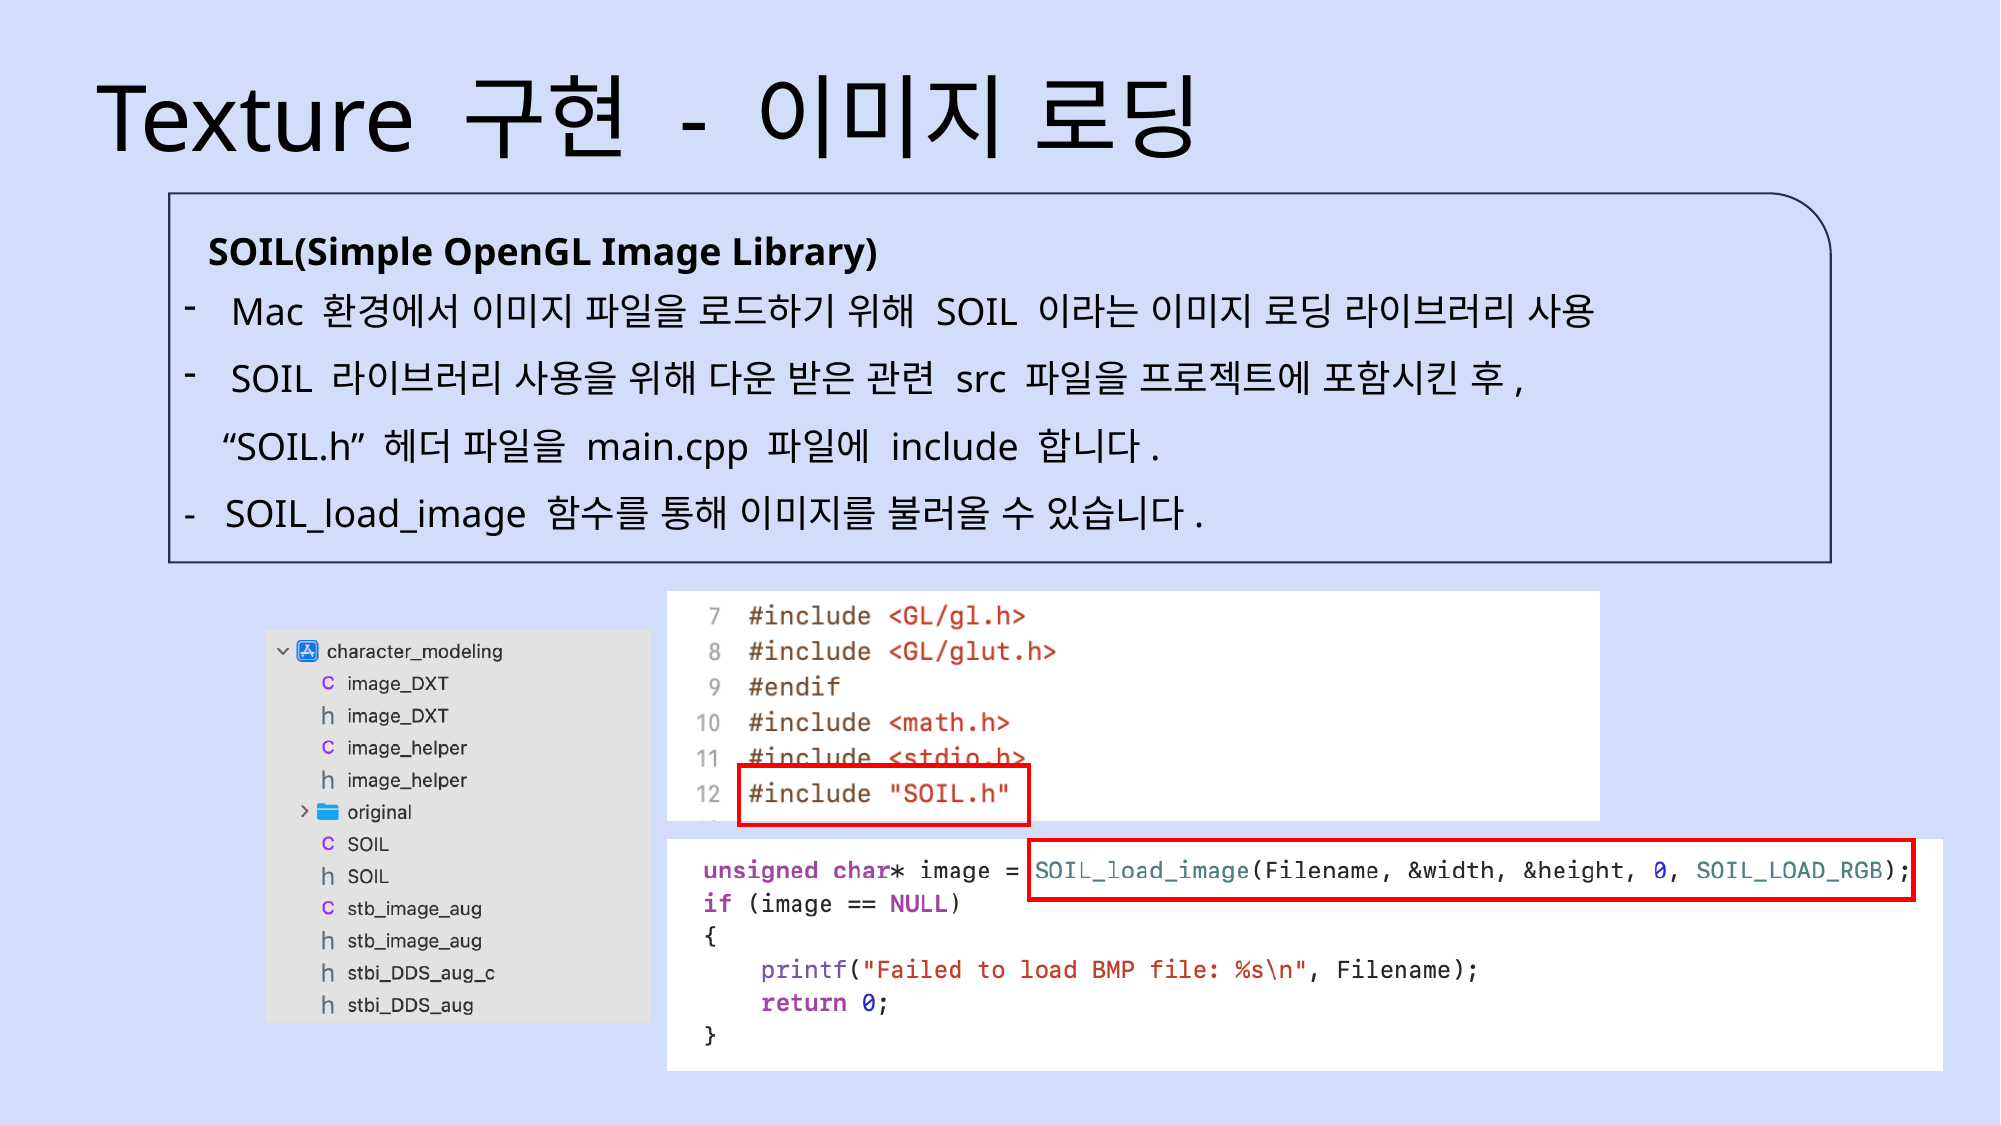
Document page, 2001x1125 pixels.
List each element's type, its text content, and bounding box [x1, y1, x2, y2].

picture [265, 630, 651, 1023]
picture [667, 591, 1600, 821]
text_box SOIL(Simple OpenGL Image Library) [193, 220, 1194, 281]
text_box Texture 구현 - 이미지 로딩 [81, 52, 1306, 178]
picture [667, 839, 1943, 1071]
text_box [738, 821, 1030, 826]
text_box Mac 환경에서 이미지 파일을 로드하기 위해 SOIL 이라는 이미지 로딩 라이브러리 사용 SOIL 라이브러리 사용을 위해 다운 받은 관련 src 파일을 프로젝트에 포함시킨 후, “SOIL.h” 헤더 파일을 main.cpp 파일에 include 합니다. - SOIL_load_image 함수를 통해 이미지를 불러올 수 있습니다. [168, 192, 1832, 564]
